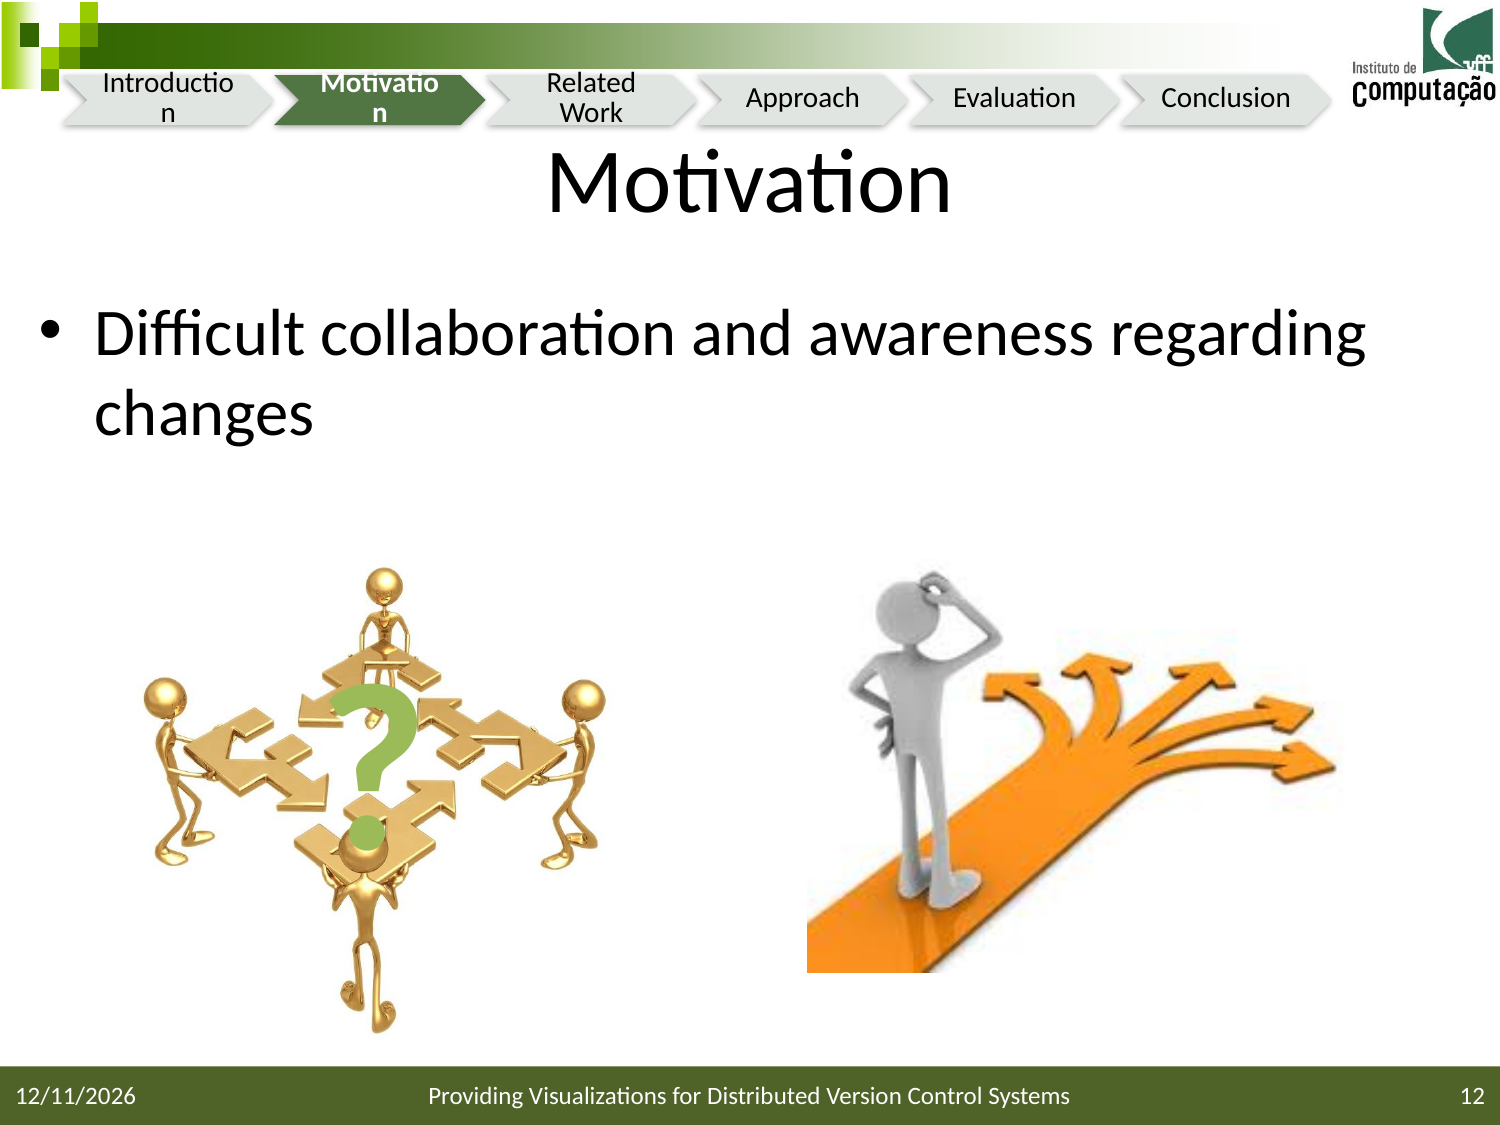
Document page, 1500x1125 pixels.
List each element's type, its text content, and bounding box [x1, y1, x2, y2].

list Difficult collaboration and awareness regarding changes [23, 281, 1477, 1055]
picture [137, 557, 626, 1046]
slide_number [0, 1065, 350, 1125]
footer Providing Visualizations for Distributed Version Control Systems [362, 1065, 1138, 1125]
picture [807, 524, 1368, 974]
slide_number 12 [1149, 1065, 1500, 1125]
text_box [62, 74, 1333, 126]
title Motivation [23, 82, 1477, 270]
